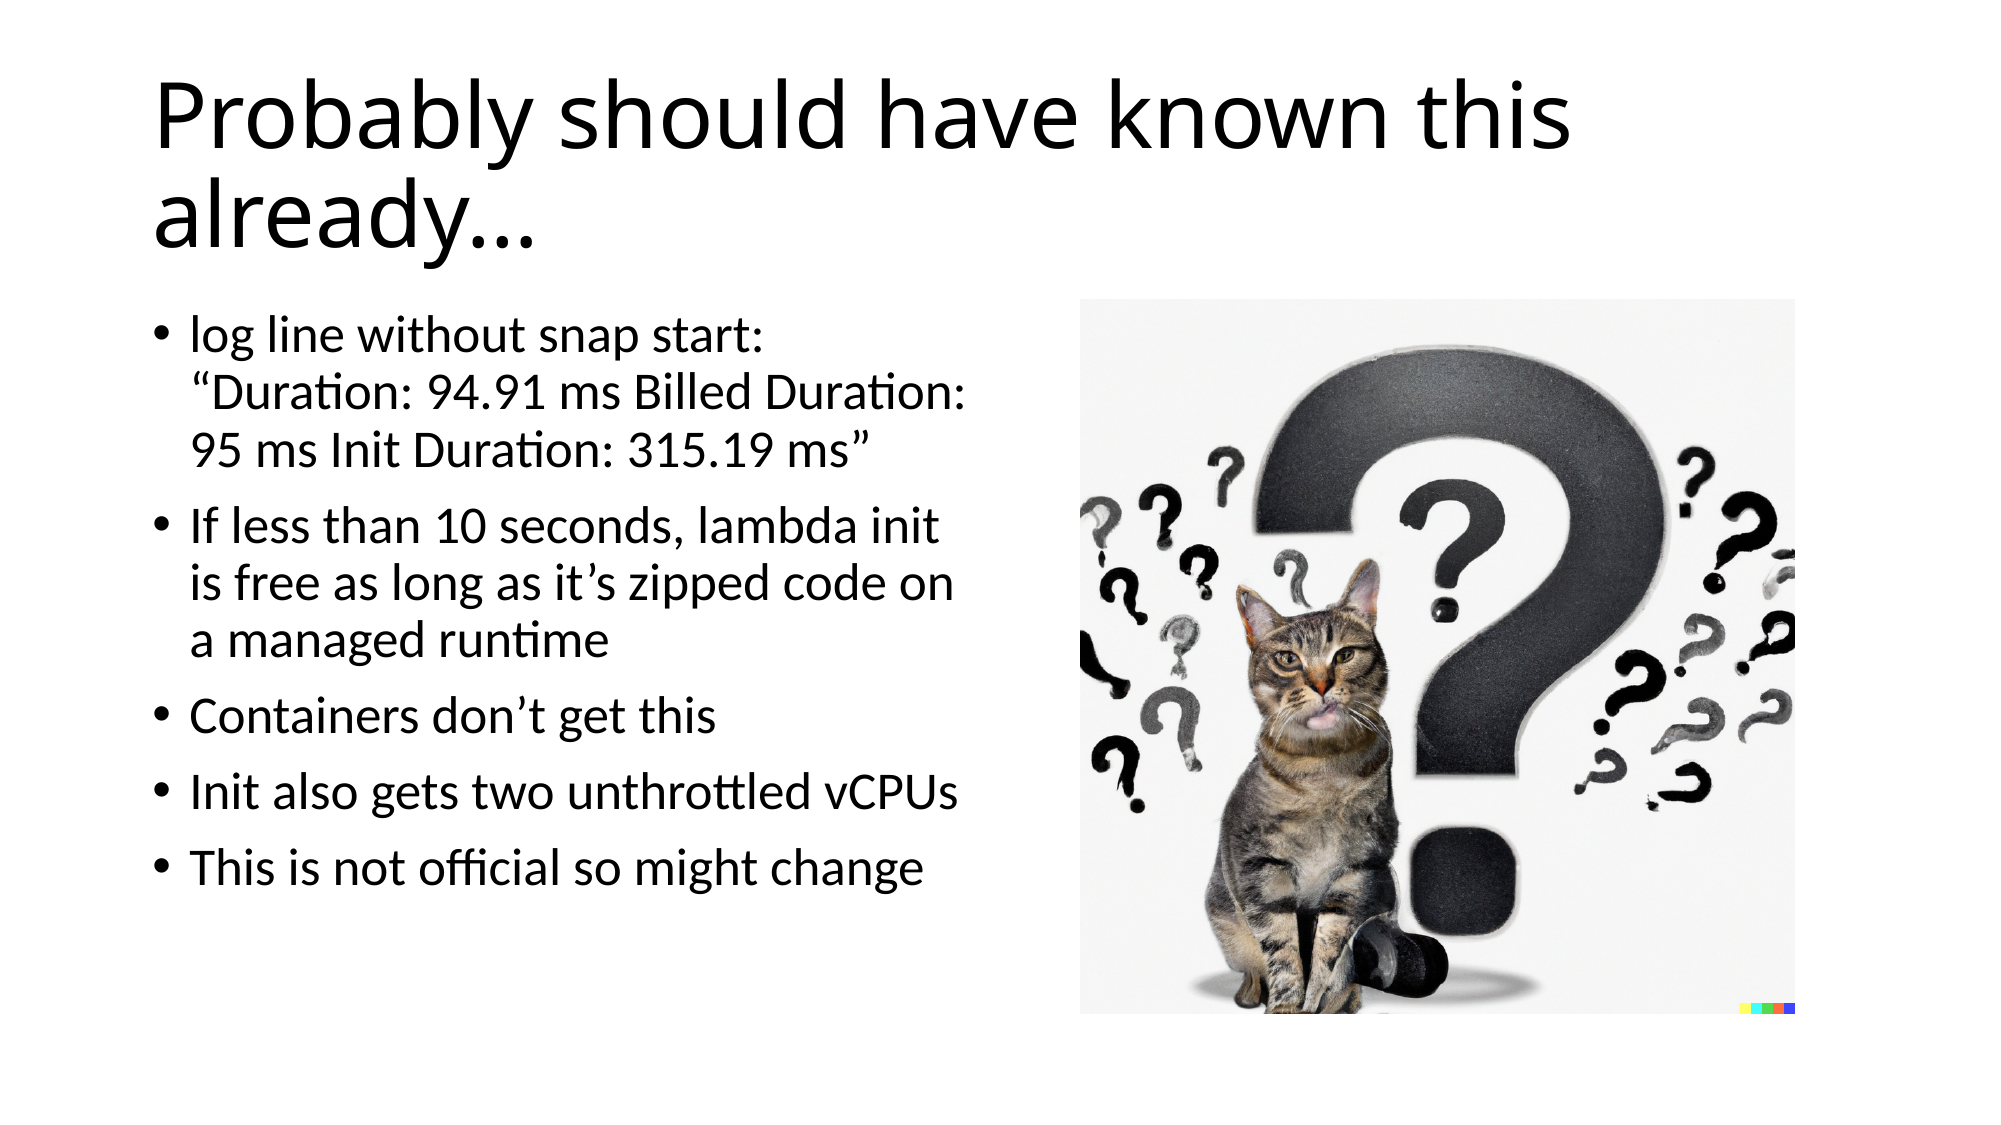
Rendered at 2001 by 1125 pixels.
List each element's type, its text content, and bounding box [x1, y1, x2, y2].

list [1080, 299, 1795, 1014]
list log line without snap start: “Duration: 94.91 ms Billed Duration: 95 ms Init Duration: 315.19 ms” If less than 10 seconds, lambda init is free as long as it’s zipped code on a managed runtime Containers don’t get this Init also gets two unthrottled vCPUs This is not official so might change [137, 299, 988, 1014]
title Probably should have known this already… [137, 59, 1863, 278]
